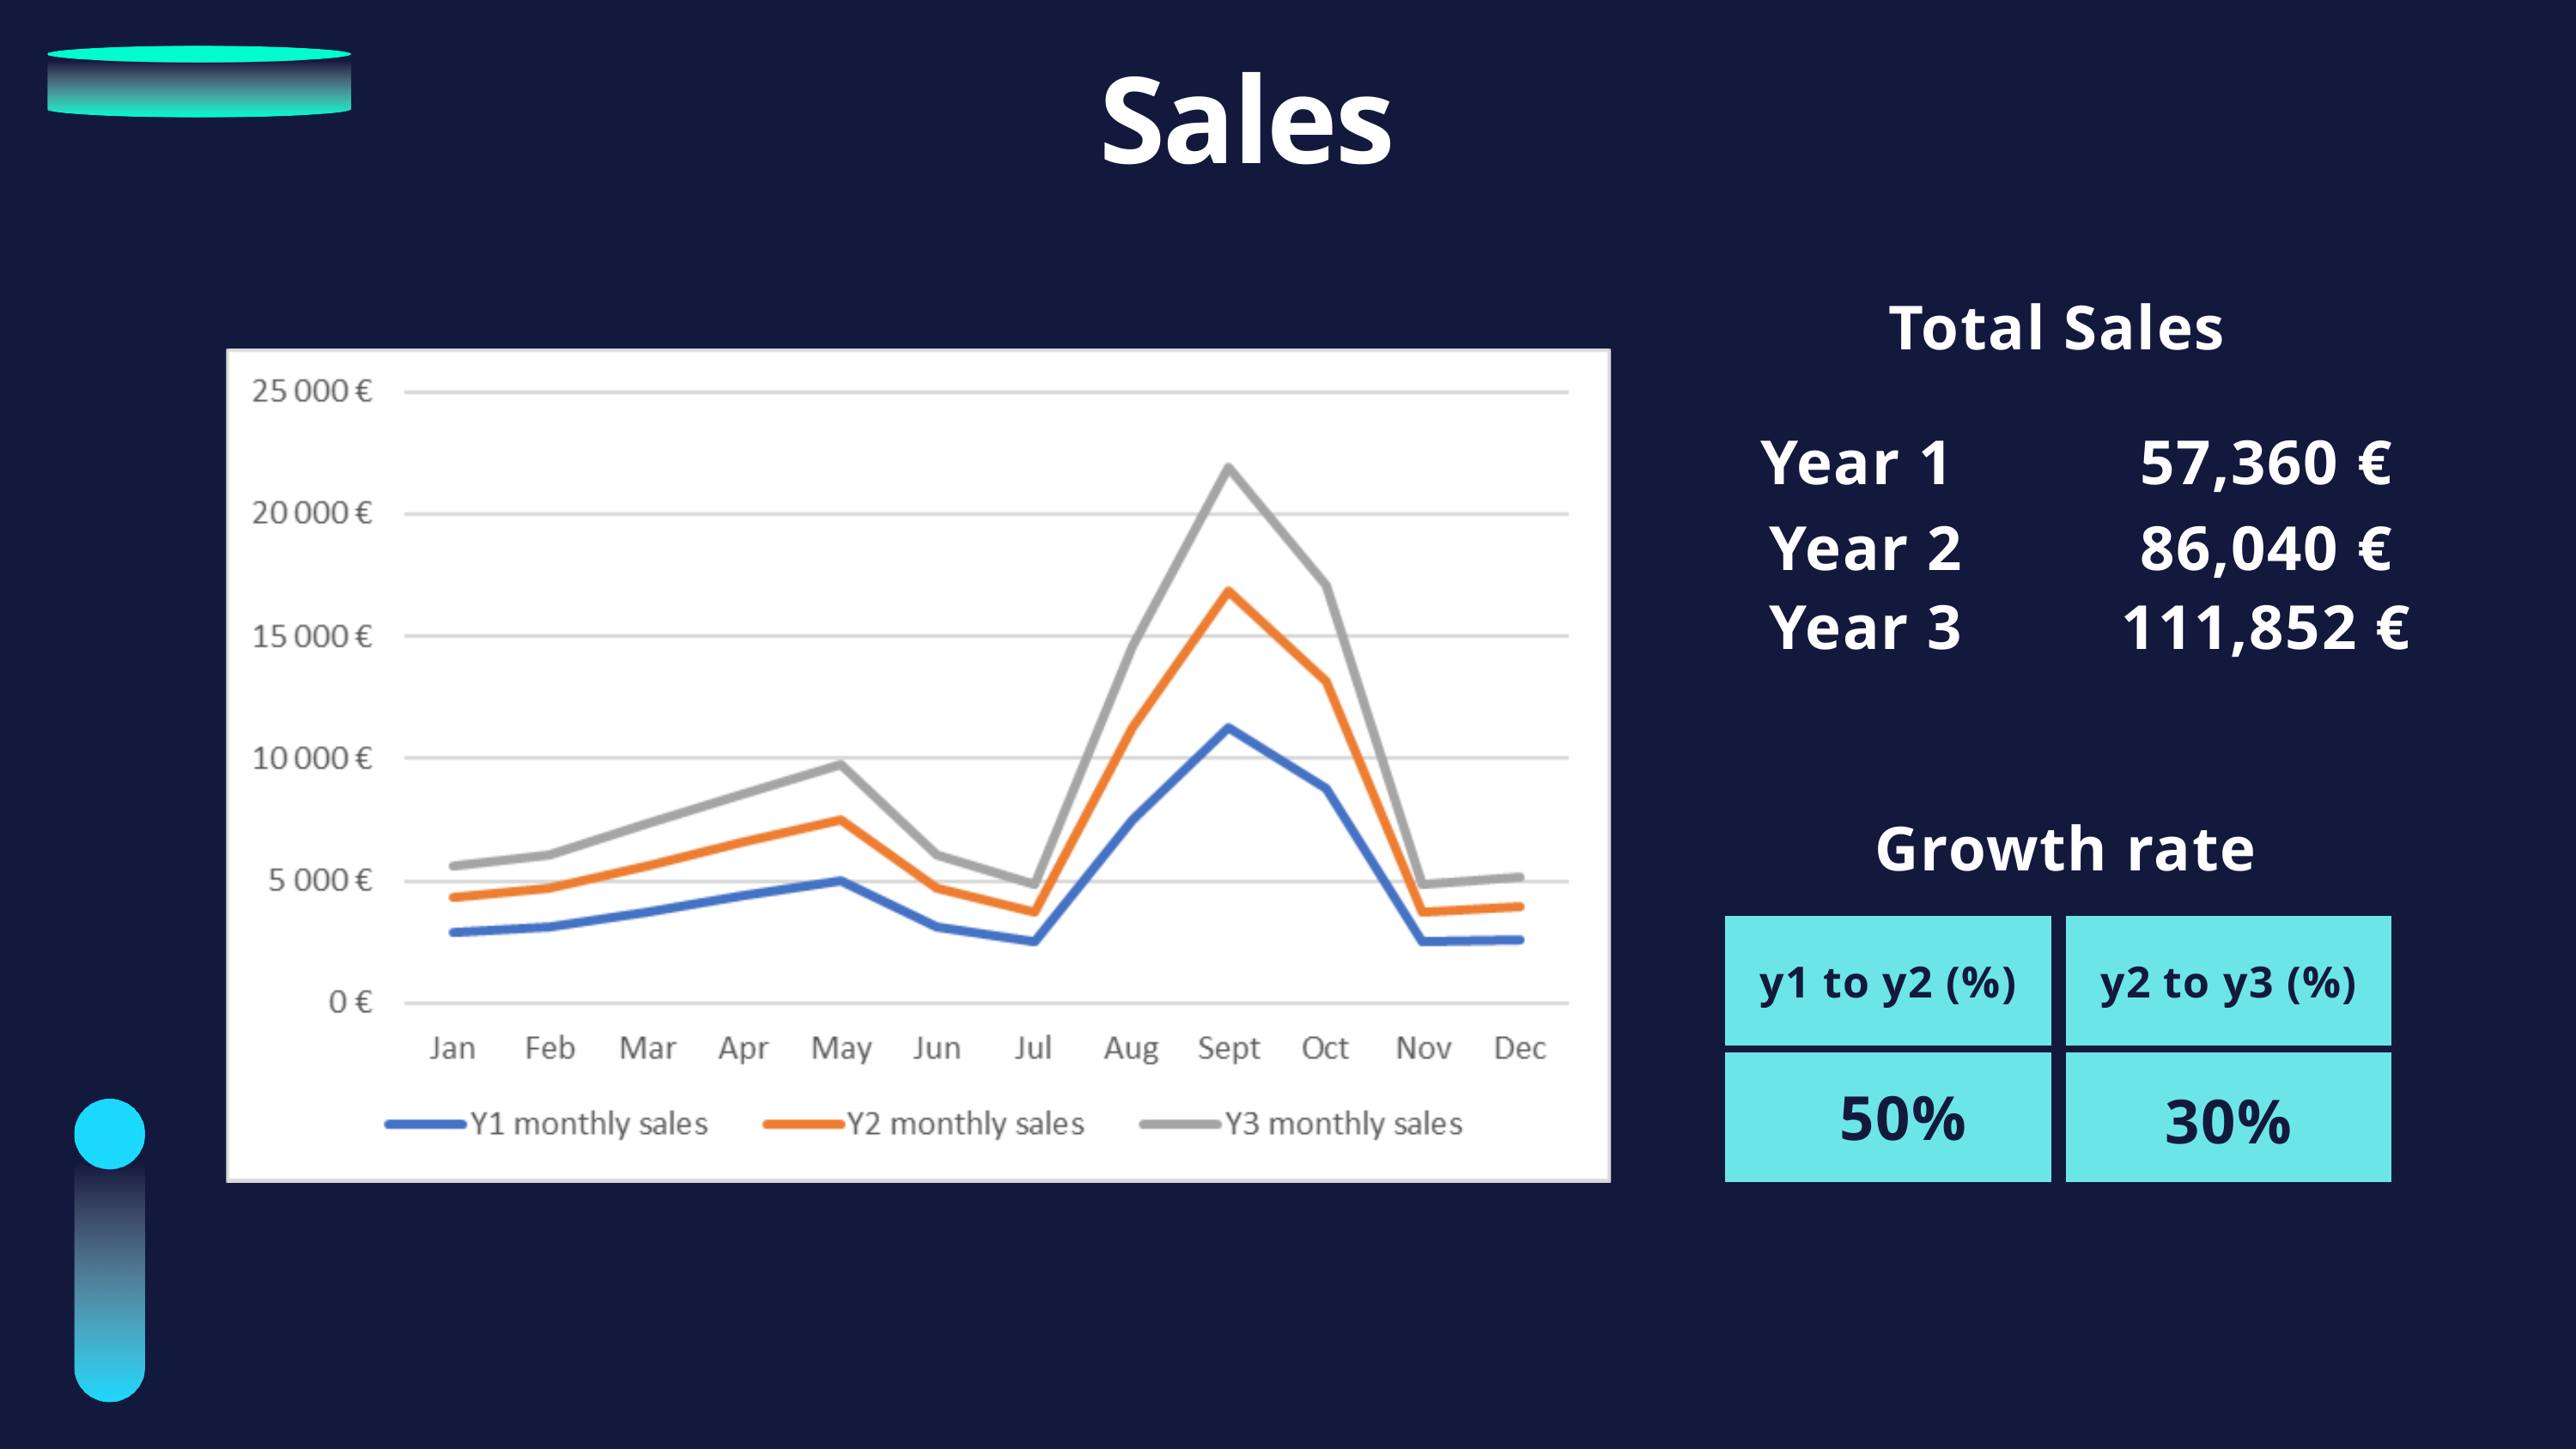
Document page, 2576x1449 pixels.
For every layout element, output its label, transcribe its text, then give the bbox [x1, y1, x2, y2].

text_box 111,852 € [2066, 576, 2467, 662]
text_box Year 2 [1665, 497, 2066, 576]
text_box Growth rate [1865, 797, 2267, 883]
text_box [1725, 915, 2051, 1046]
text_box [1725, 1052, 2051, 1183]
text_box [74, 1098, 145, 1403]
text_box [47, 45, 351, 118]
text_box 86,040 € [2066, 497, 2467, 576]
text_box [226, 349, 1612, 1183]
text_box 50% [2055, 1067, 2061, 1153]
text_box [2065, 1052, 2392, 1183]
text_box 57,360 € [2066, 411, 2467, 497]
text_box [2065, 915, 2392, 1046]
text_box Total Sales [1865, 276, 2267, 362]
text_box Sales [1099, 43, 2432, 188]
text_box Year 1 [1665, 411, 2066, 497]
text_box Year 3 [1665, 576, 2066, 662]
